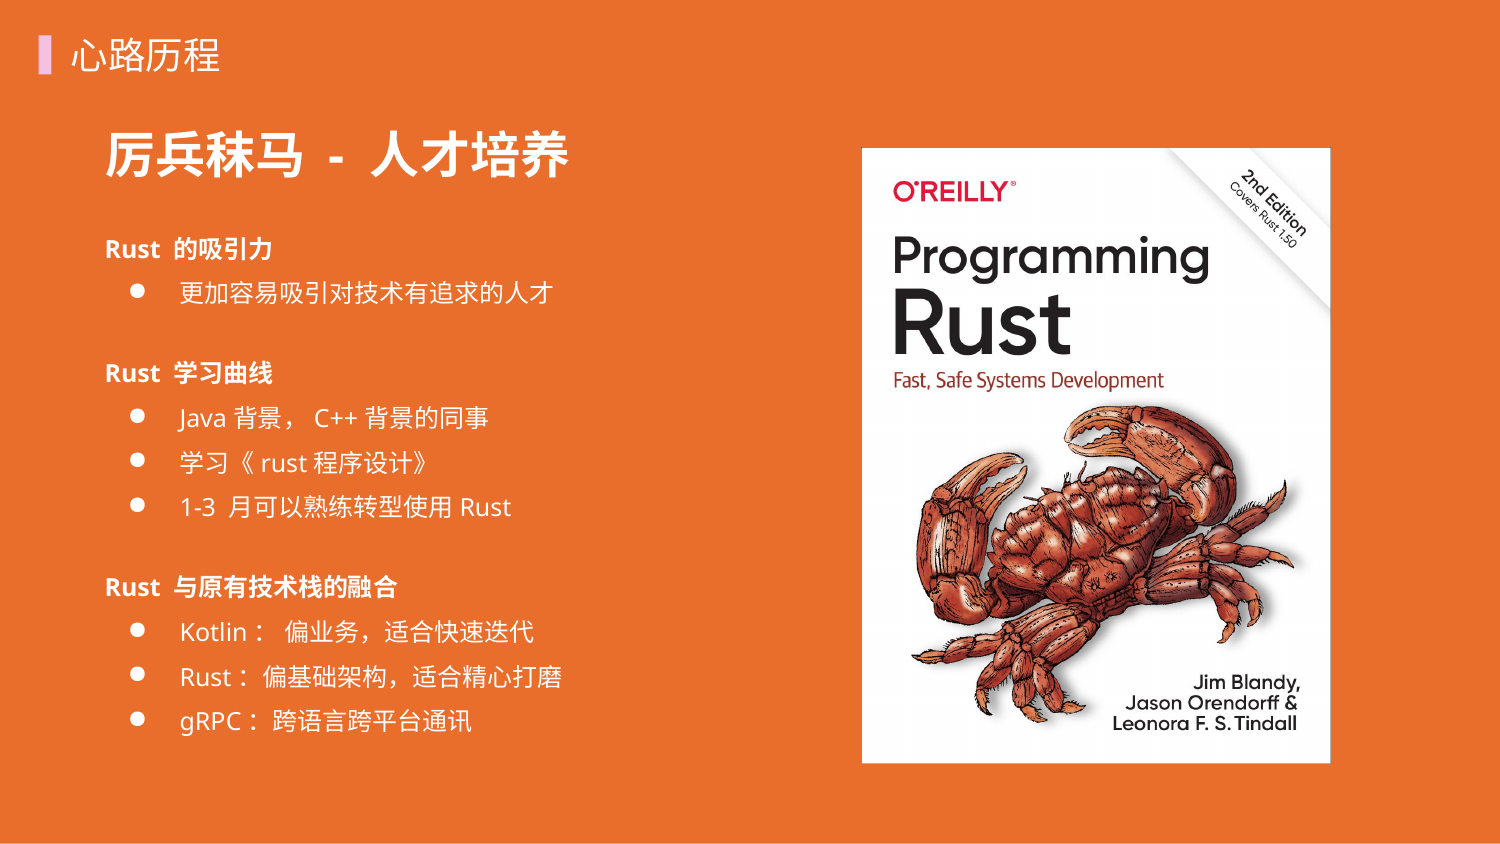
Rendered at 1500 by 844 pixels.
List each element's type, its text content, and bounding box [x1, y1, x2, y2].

picture [861, 147, 1331, 764]
text_box 心路历程 [63, 24, 815, 85]
text_box [38, 35, 52, 75]
text_box [0, 0, 1500, 844]
text_box Rust 的吸引力 更加容易吸引对技术有追求的人才 Rust 学习曲线 Java背景，C++背景的同事 学习《rust程序设计》 1-3 月可以熟练转型使用Rust Rust 与原有技术栈的融合 Kotlin： 偏业务，适合快速迭代 Rust：偏基础架构，适合精心打磨 gRPC：跨语言跨平台通讯 [89, 203, 690, 751]
text_box 厉兵秣马 - 人才培养 [98, 115, 639, 191]
